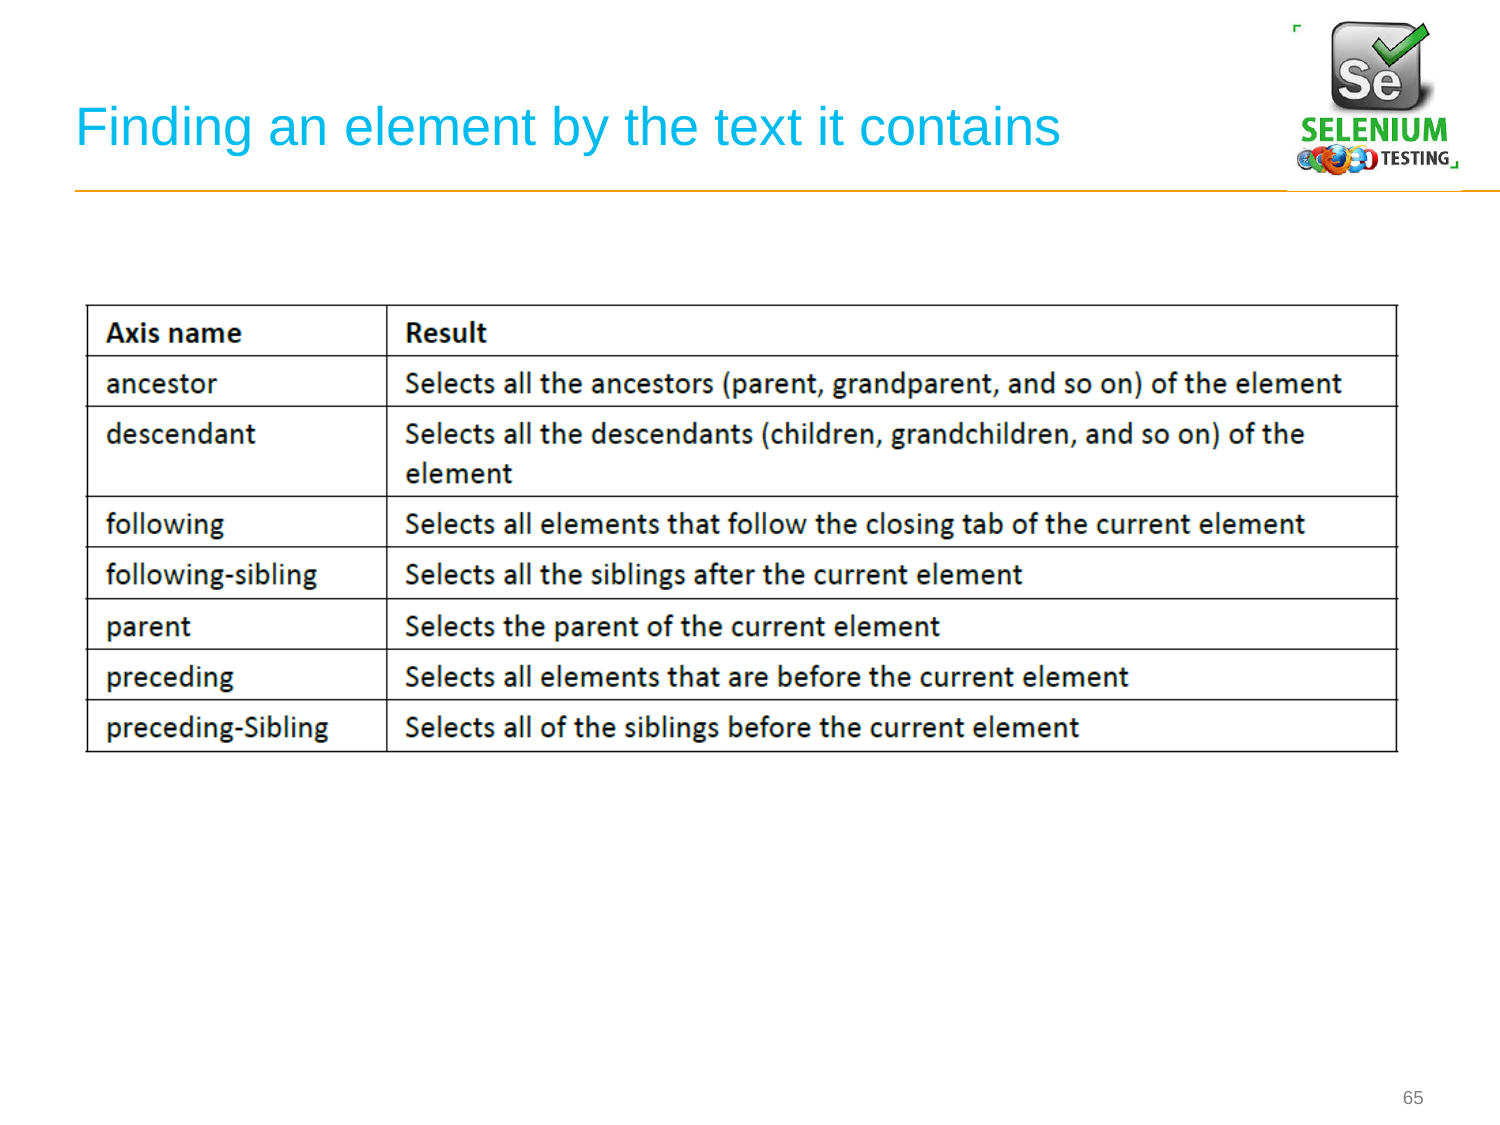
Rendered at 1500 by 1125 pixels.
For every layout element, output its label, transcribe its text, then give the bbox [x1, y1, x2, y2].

title Finding an element by the text it contains [75, 27, 1422, 157]
picture [72, 287, 1433, 776]
picture [1287, 16, 1462, 191]
